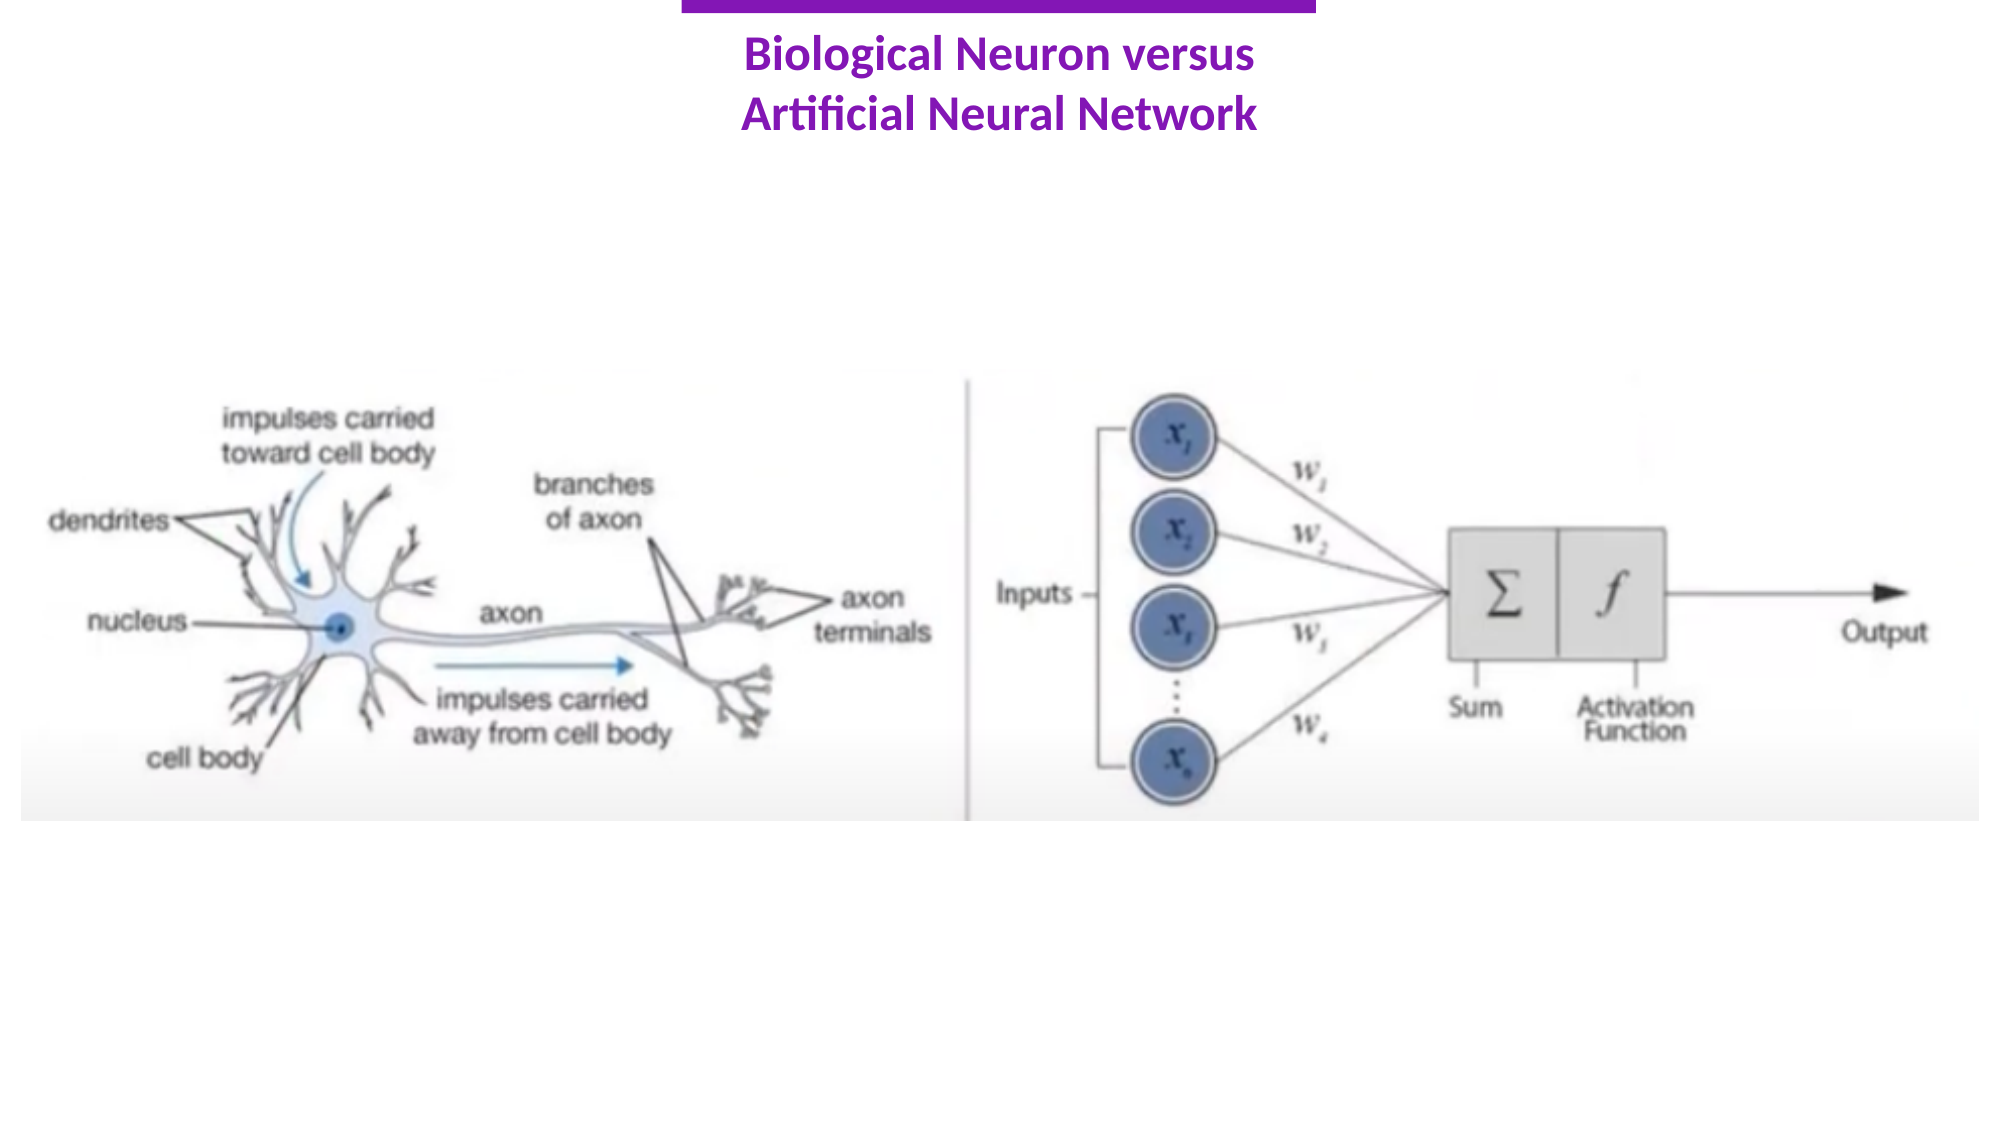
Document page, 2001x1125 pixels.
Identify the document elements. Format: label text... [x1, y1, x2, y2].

text_box Biological Neuron versus Artificial Neural Network [664, 13, 1335, 149]
picture [21, 369, 1979, 821]
text_box [681, 0, 1317, 13]
